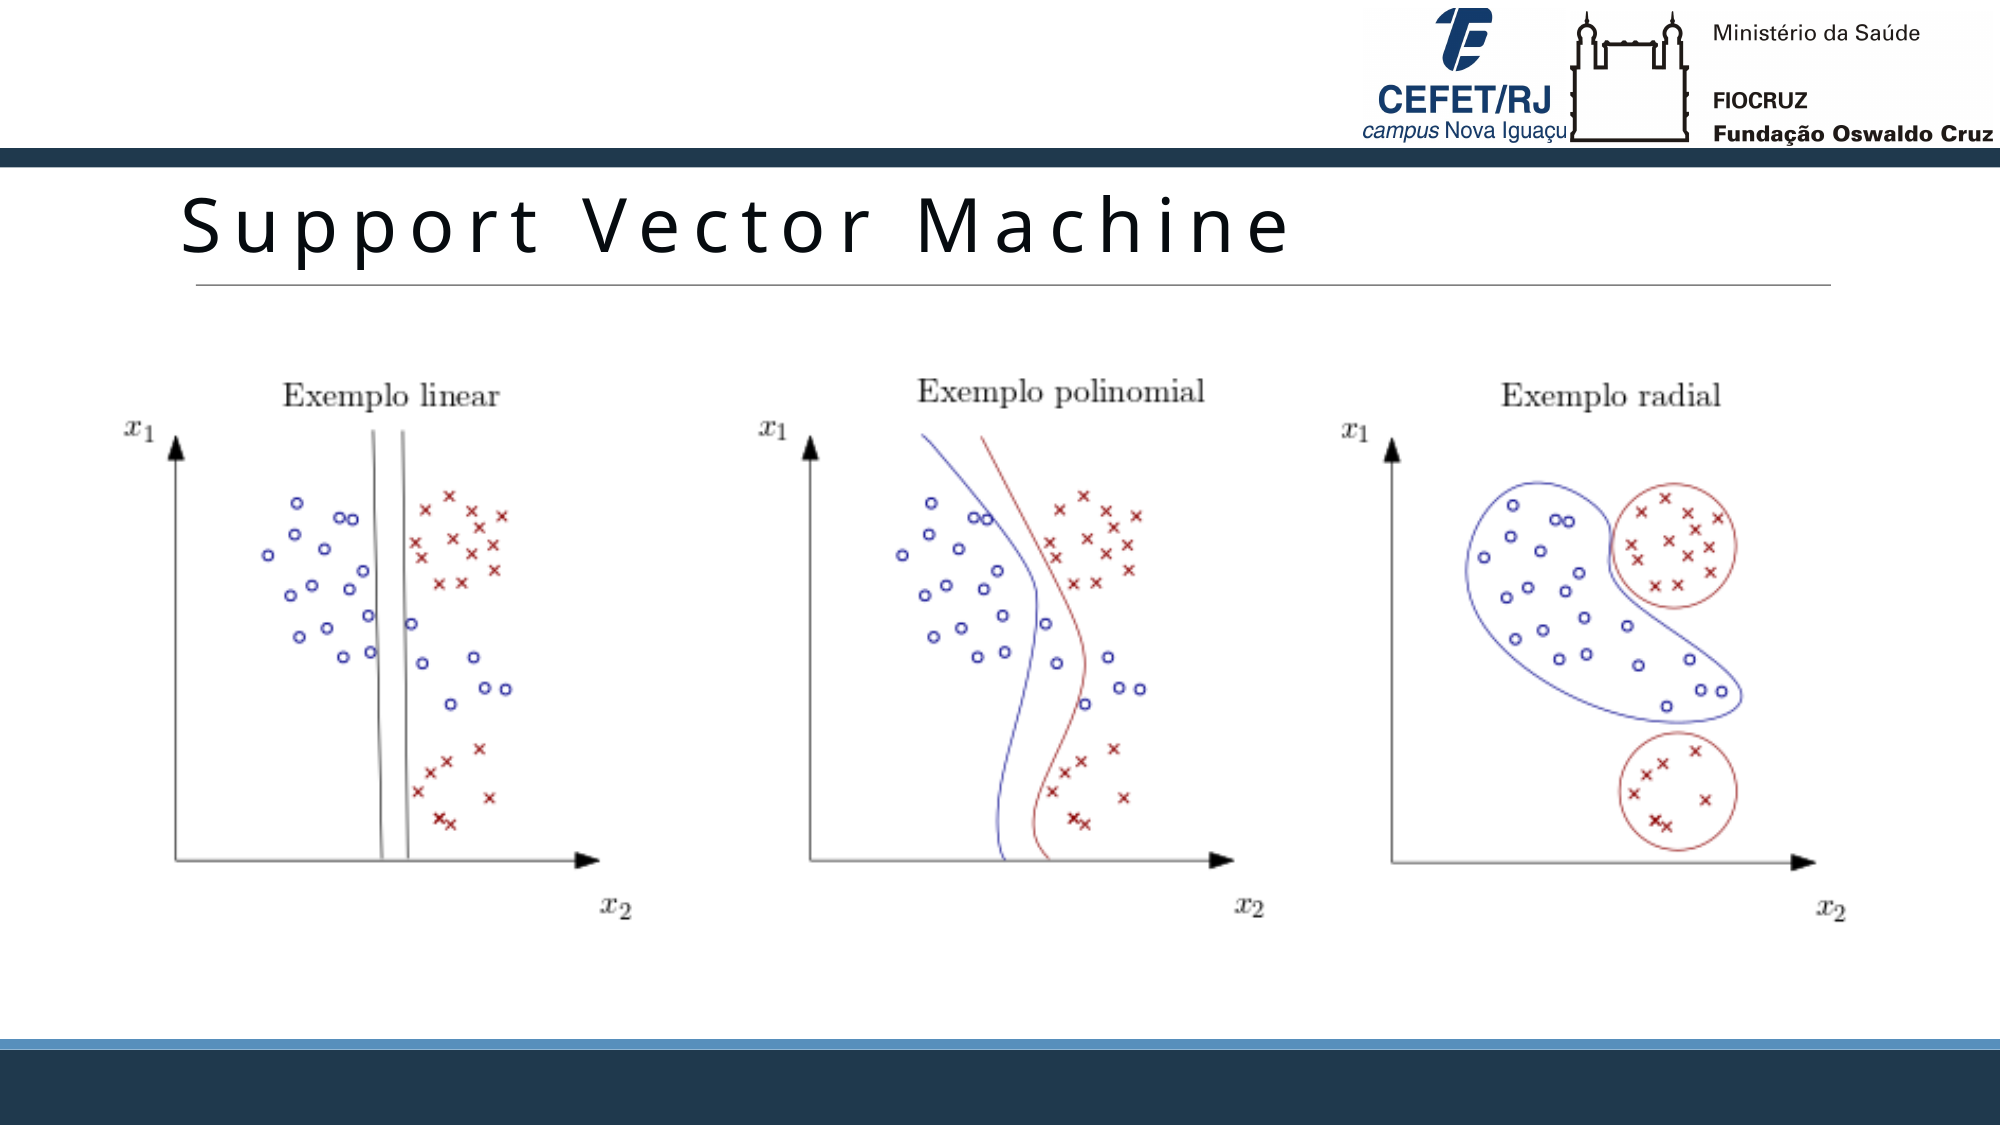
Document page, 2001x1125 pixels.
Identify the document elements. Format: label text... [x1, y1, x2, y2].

picture [1570, 11, 1993, 146]
picture [1363, 8, 1566, 143]
title Support Vector Machine [180, 171, 1830, 285]
picture [119, 377, 1881, 954]
